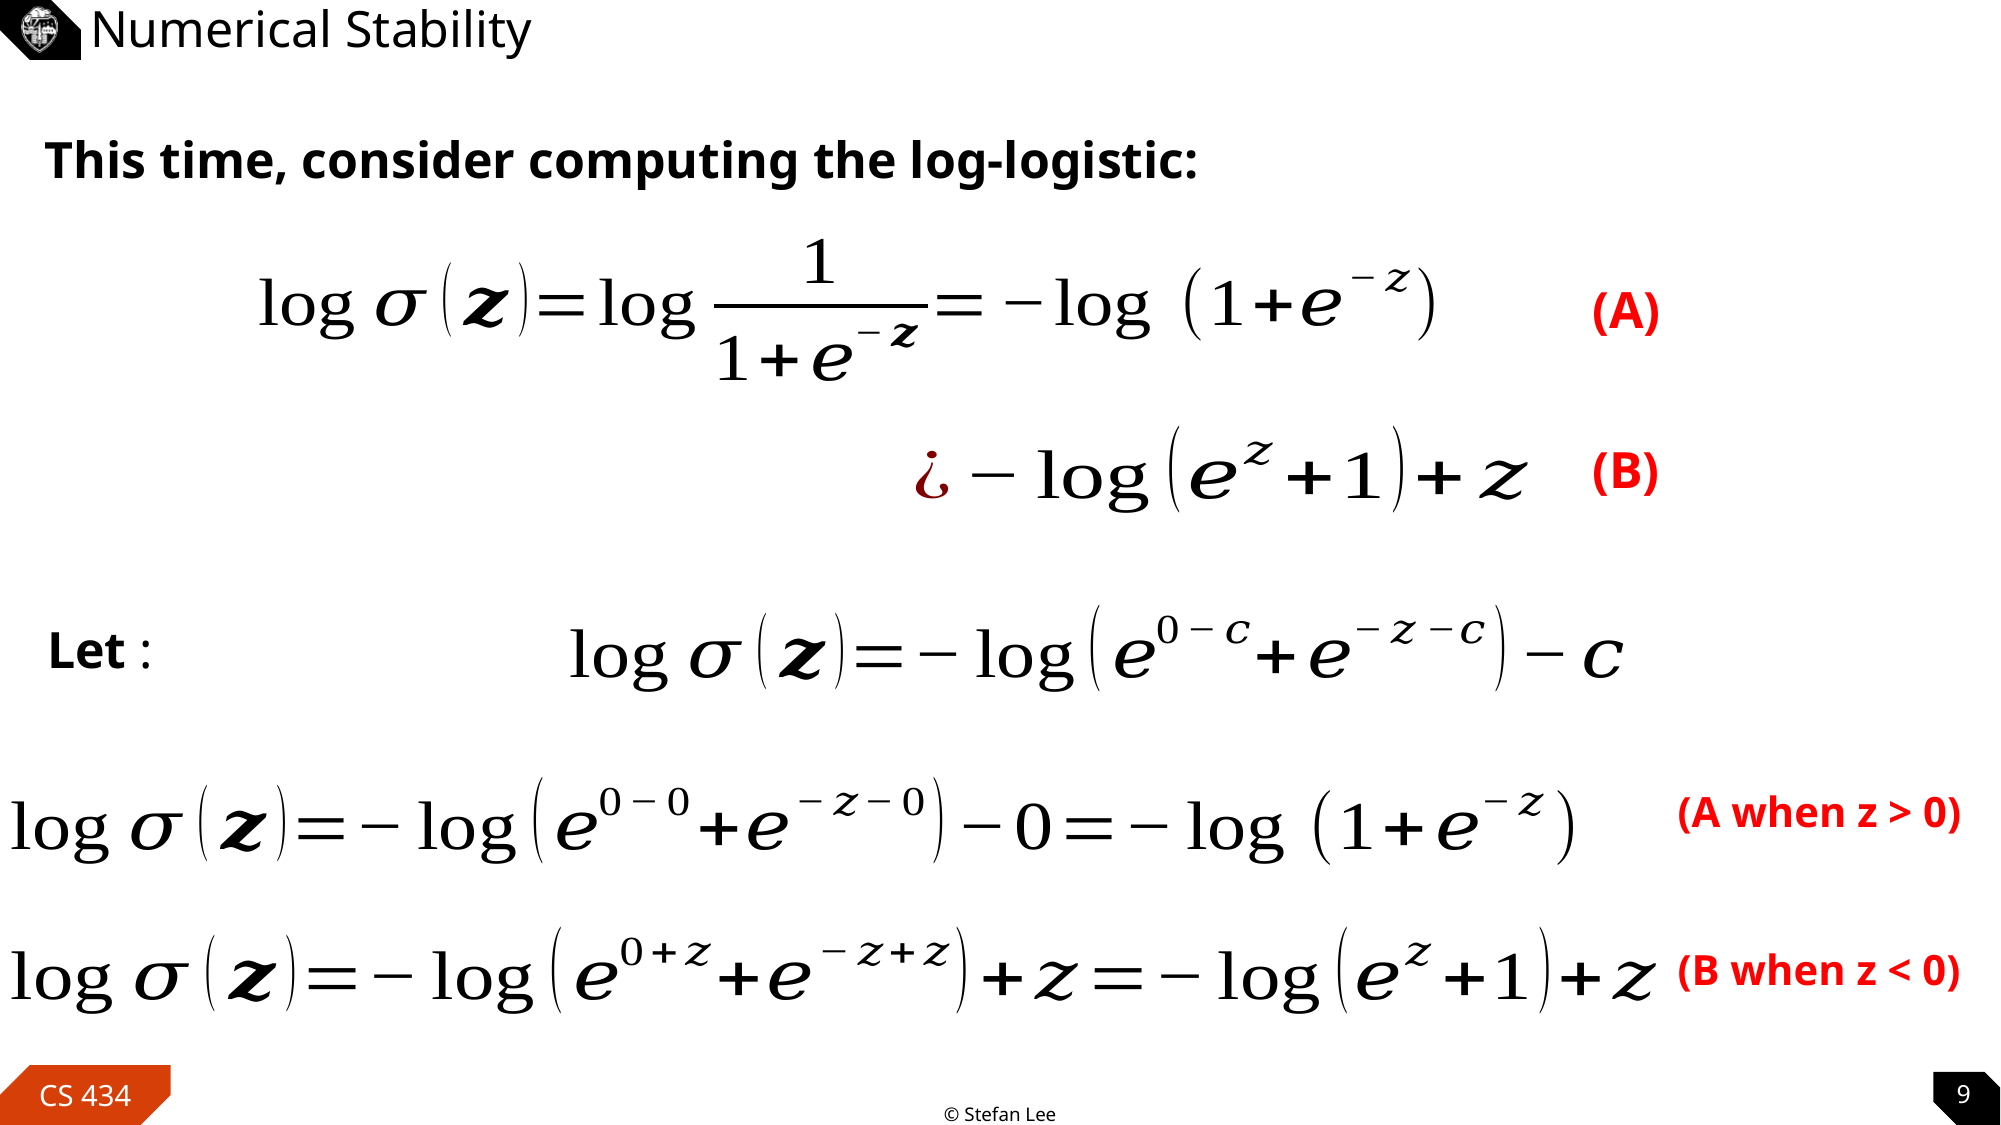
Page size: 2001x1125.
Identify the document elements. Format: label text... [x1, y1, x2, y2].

text_box (A when z > 0) [1662, 778, 2000, 844]
title Numerical Stability [0, 1, 1699, 61]
text_box (B when z < 0) [1662, 936, 2000, 1001]
text_box (B) [1577, 431, 1745, 506]
text_box This time, consider computing the log-logistic: [29, 120, 1514, 196]
text_box (A) [1577, 270, 1745, 346]
slide_number 9 [1933, 1071, 1994, 1119]
